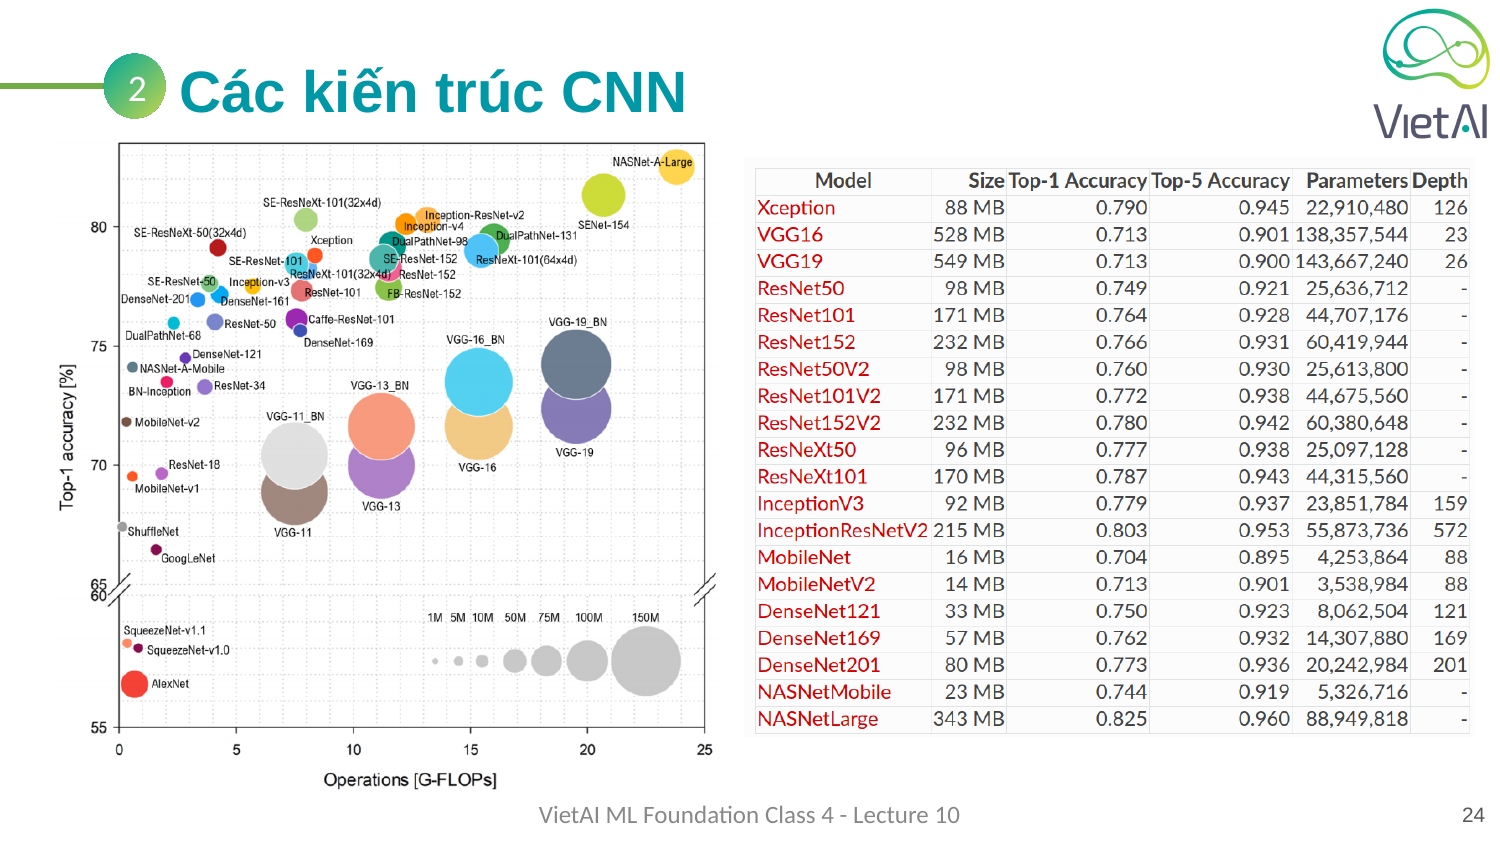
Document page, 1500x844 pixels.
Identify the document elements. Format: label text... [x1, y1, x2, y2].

title Các kiến trúc CNN [164, 39, 1336, 133]
text_box 2 [103, 53, 166, 119]
slide_number ‹#› [1410, 781, 1500, 844]
picture [1371, 0, 1498, 144]
picture [744, 157, 1476, 737]
picture [51, 125, 720, 794]
